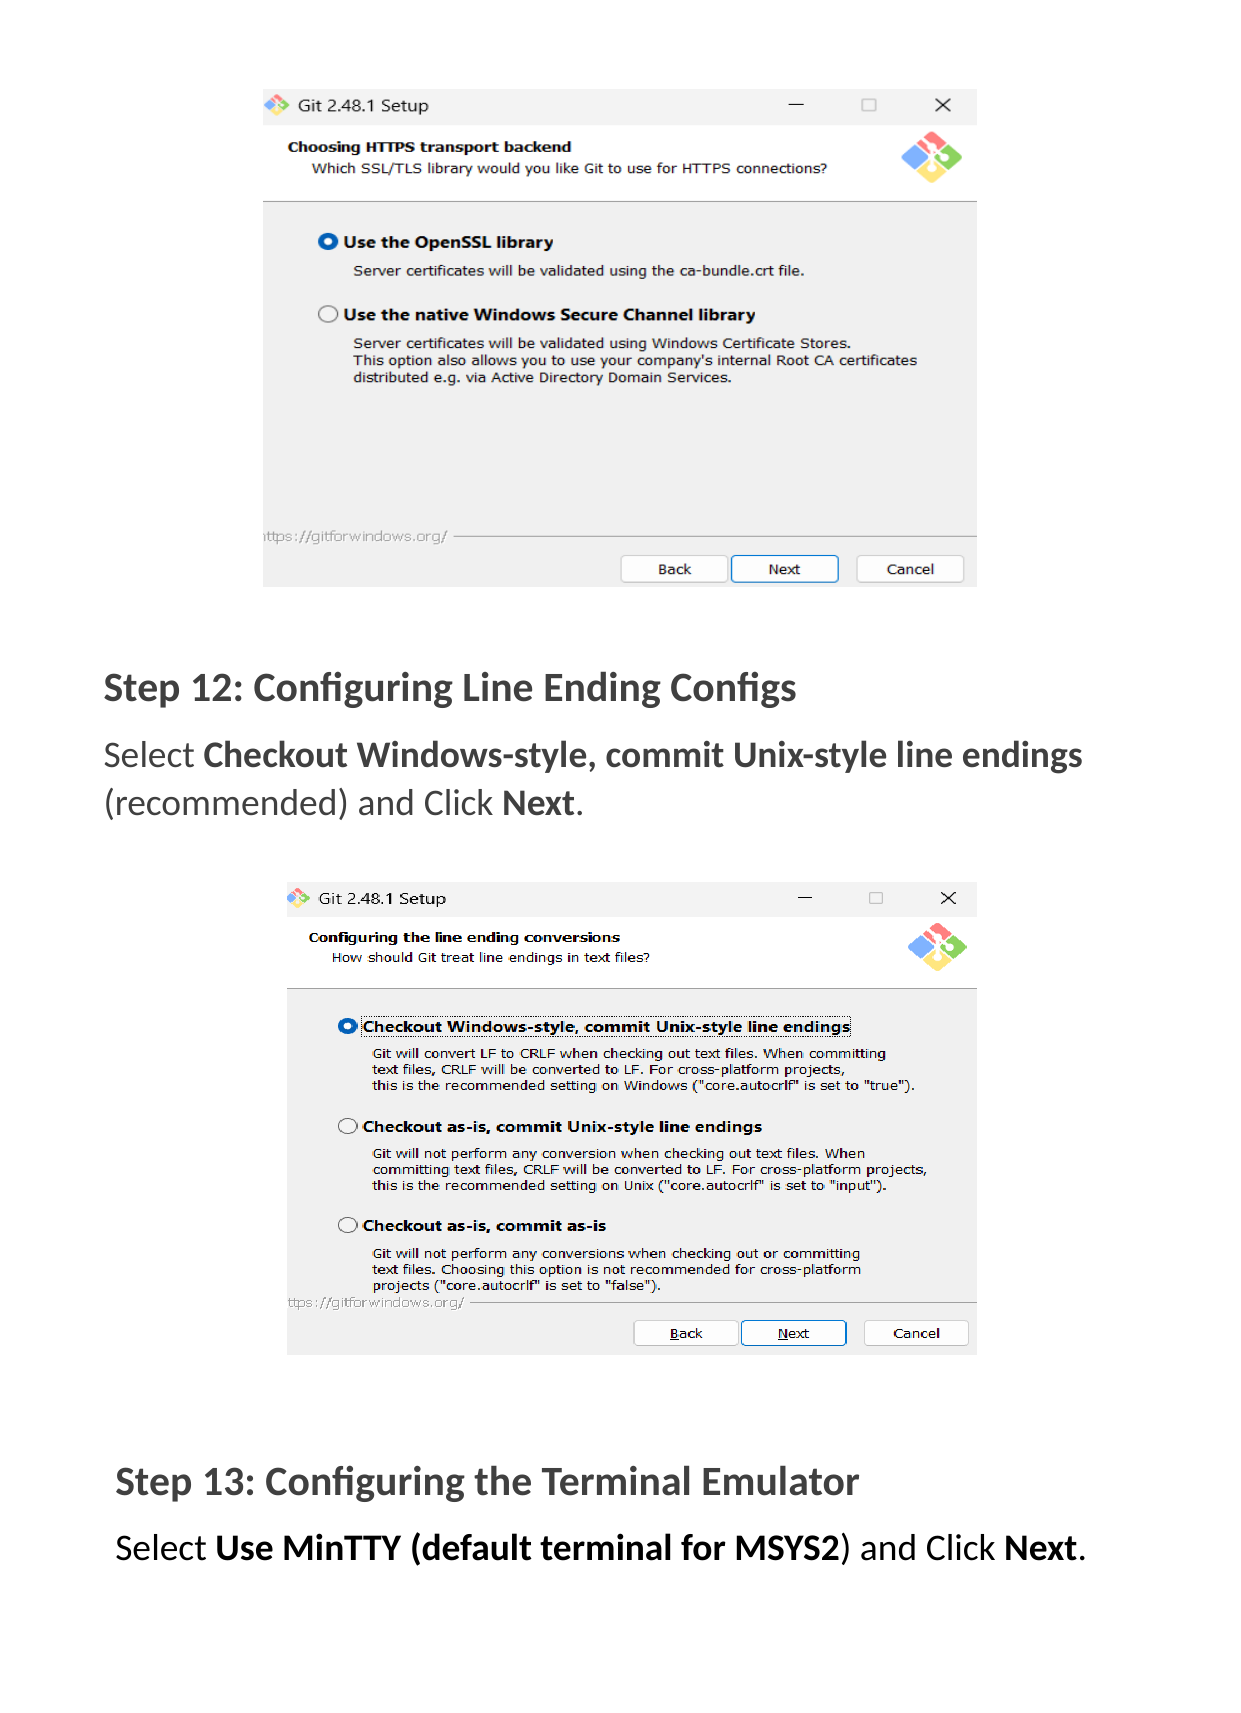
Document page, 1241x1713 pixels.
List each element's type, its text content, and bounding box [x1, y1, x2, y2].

picture [263, 89, 977, 587]
text_box Step 12: Configuring Line Ending Configs Select Checkout Windows-style, commit Unix-style line endings (recommended) and Click Next. [88, 649, 1152, 831]
text_box Step 13: Configuring the Terminal Emulator Select Use MinTTY (default terminal for MSYS2) and Click Next. [100, 1442, 1164, 1576]
picture [287, 882, 977, 1355]
